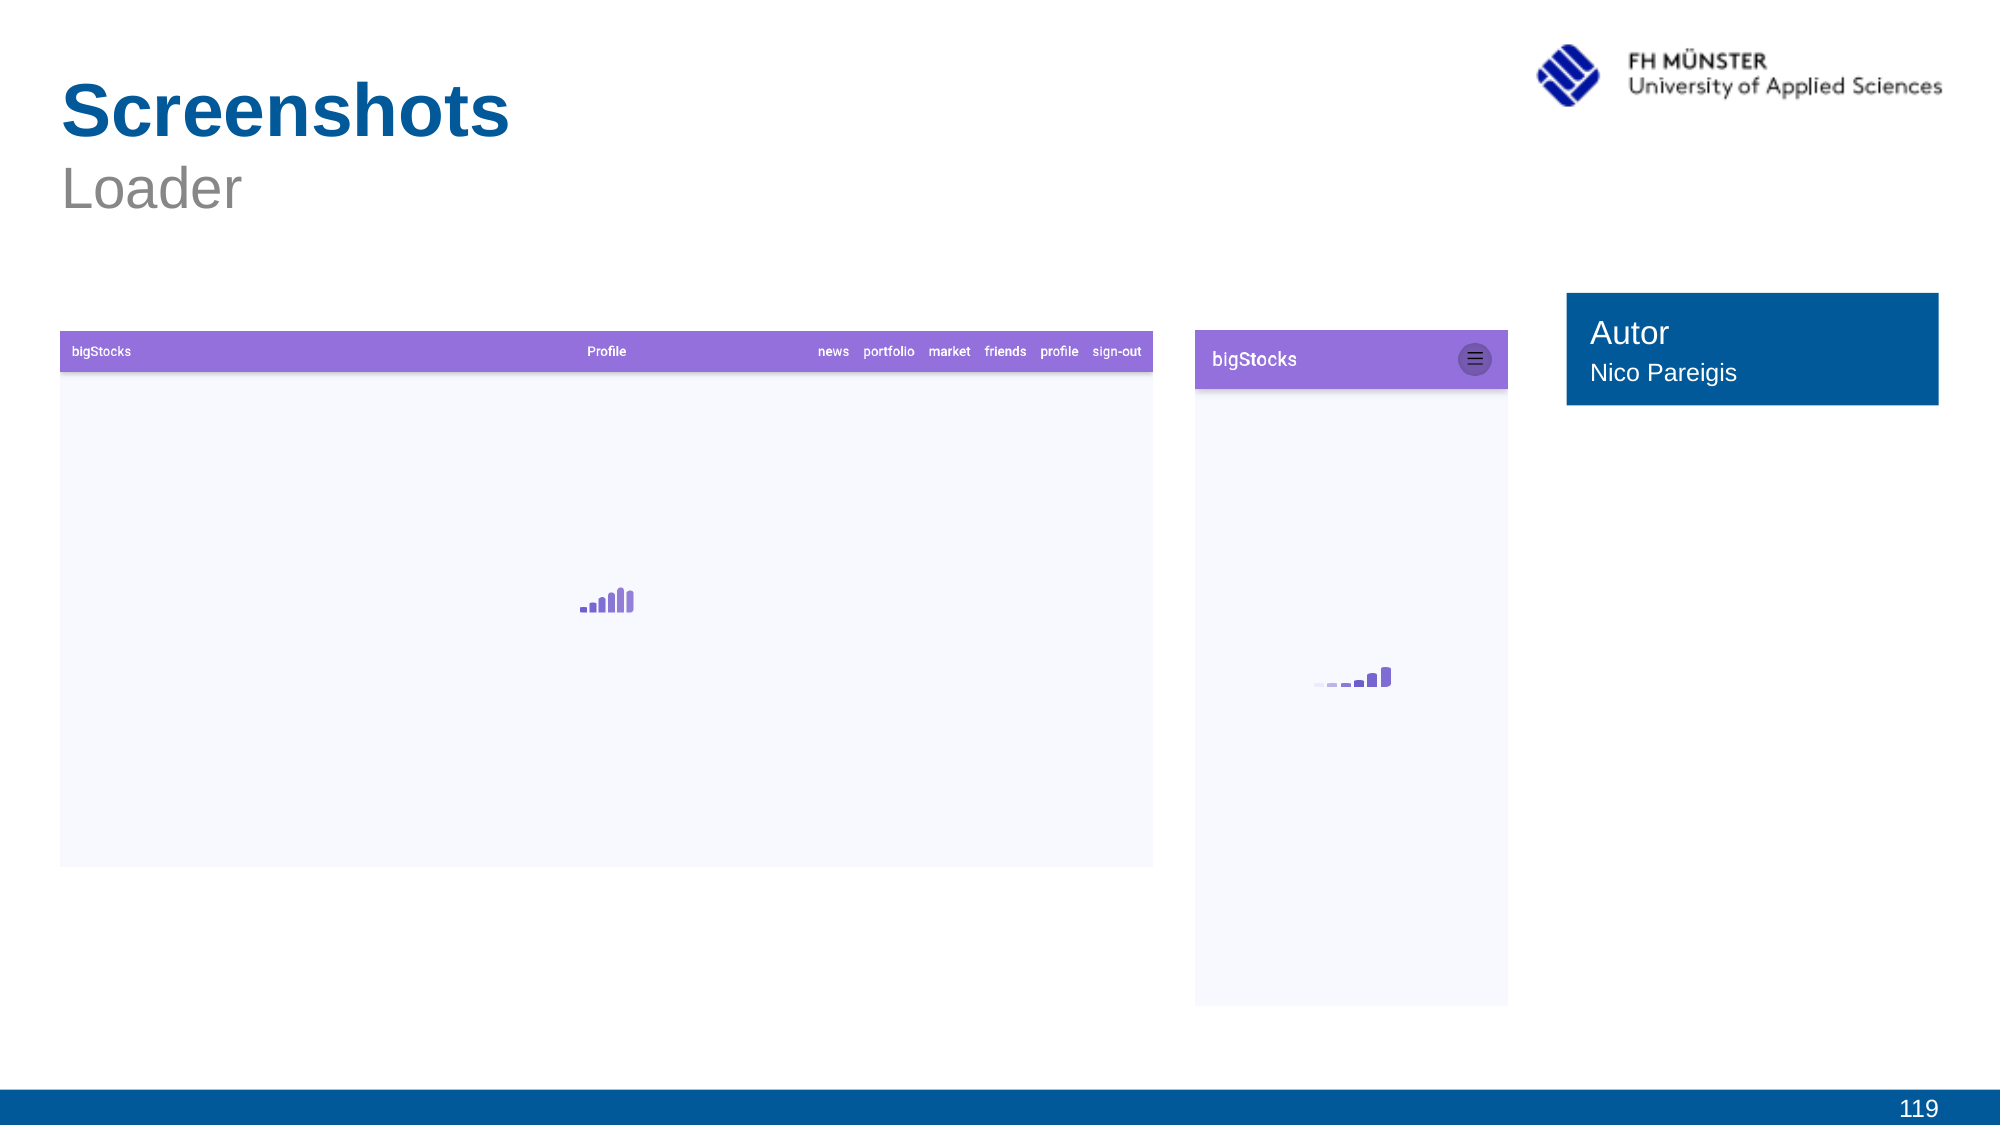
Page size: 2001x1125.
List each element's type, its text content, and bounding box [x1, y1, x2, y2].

picture [1195, 330, 1508, 1006]
footer [60, 1089, 1828, 1125]
list Loader [60, 143, 1508, 226]
text_box [1566, 292, 1939, 406]
text_box Autor [1590, 311, 1916, 352]
title Screenshots [60, 61, 1508, 143]
text_box Nico Pareigis [1590, 356, 1916, 387]
picture [60, 331, 1153, 867]
